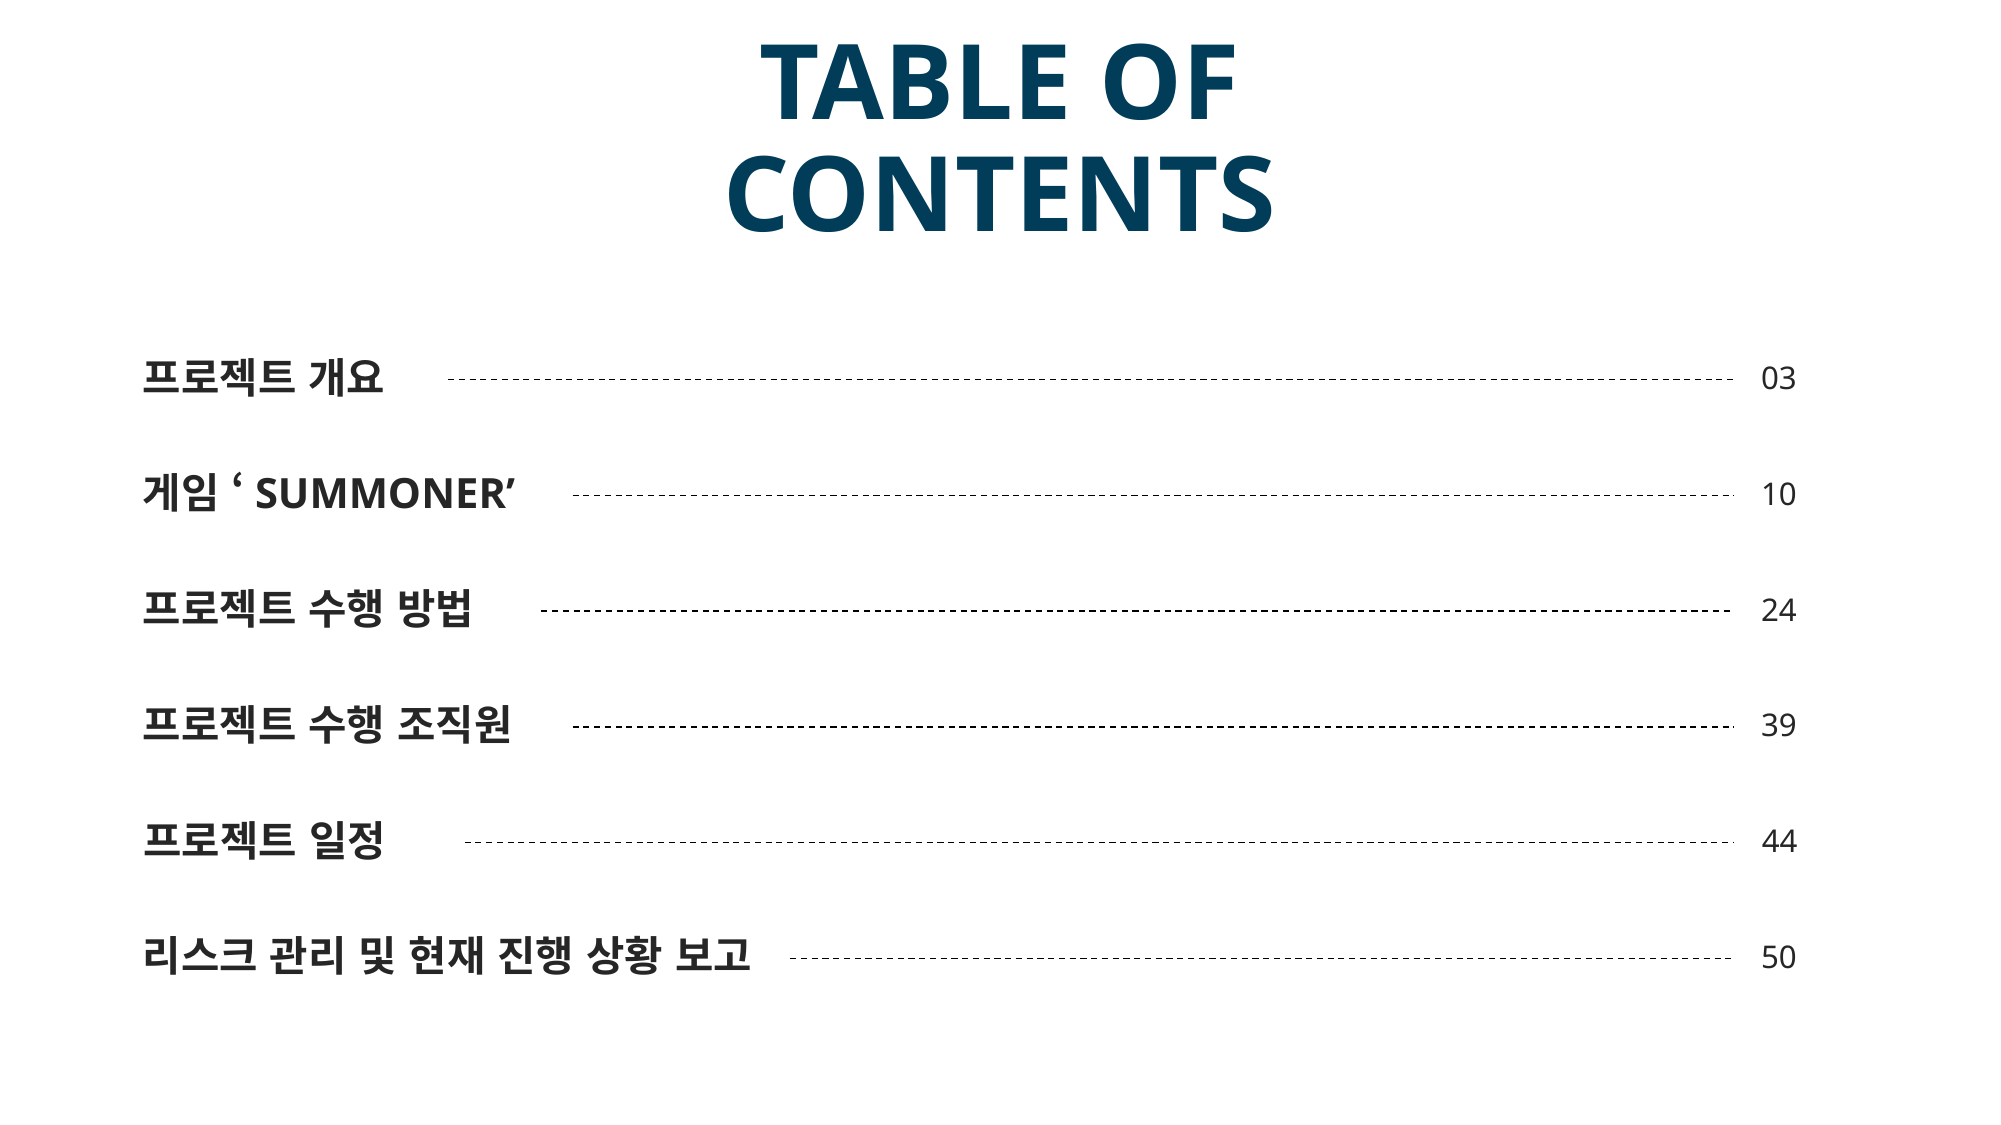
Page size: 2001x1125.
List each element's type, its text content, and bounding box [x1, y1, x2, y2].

list 44 [1734, 797, 1813, 888]
list 프로젝트 일정 [128, 797, 465, 888]
list 게임 ‘SUMMONER’ [127, 450, 573, 541]
list 프로젝트 수행 조직원 [127, 682, 573, 772]
list 24 [1734, 566, 1812, 656]
list 프로젝트 개요 [127, 334, 449, 425]
list 39 [1734, 682, 1812, 772]
list 10 [1734, 450, 1812, 541]
list 프로젝트 수행 방법 [127, 566, 542, 656]
list 50 [1733, 913, 1812, 1004]
list 리스크 관리 및 현재 진행 상황 보고 [127, 913, 791, 1004]
title TABLE OF CONTENTS [611, 85, 1389, 199]
list 03 [1734, 334, 1812, 425]
